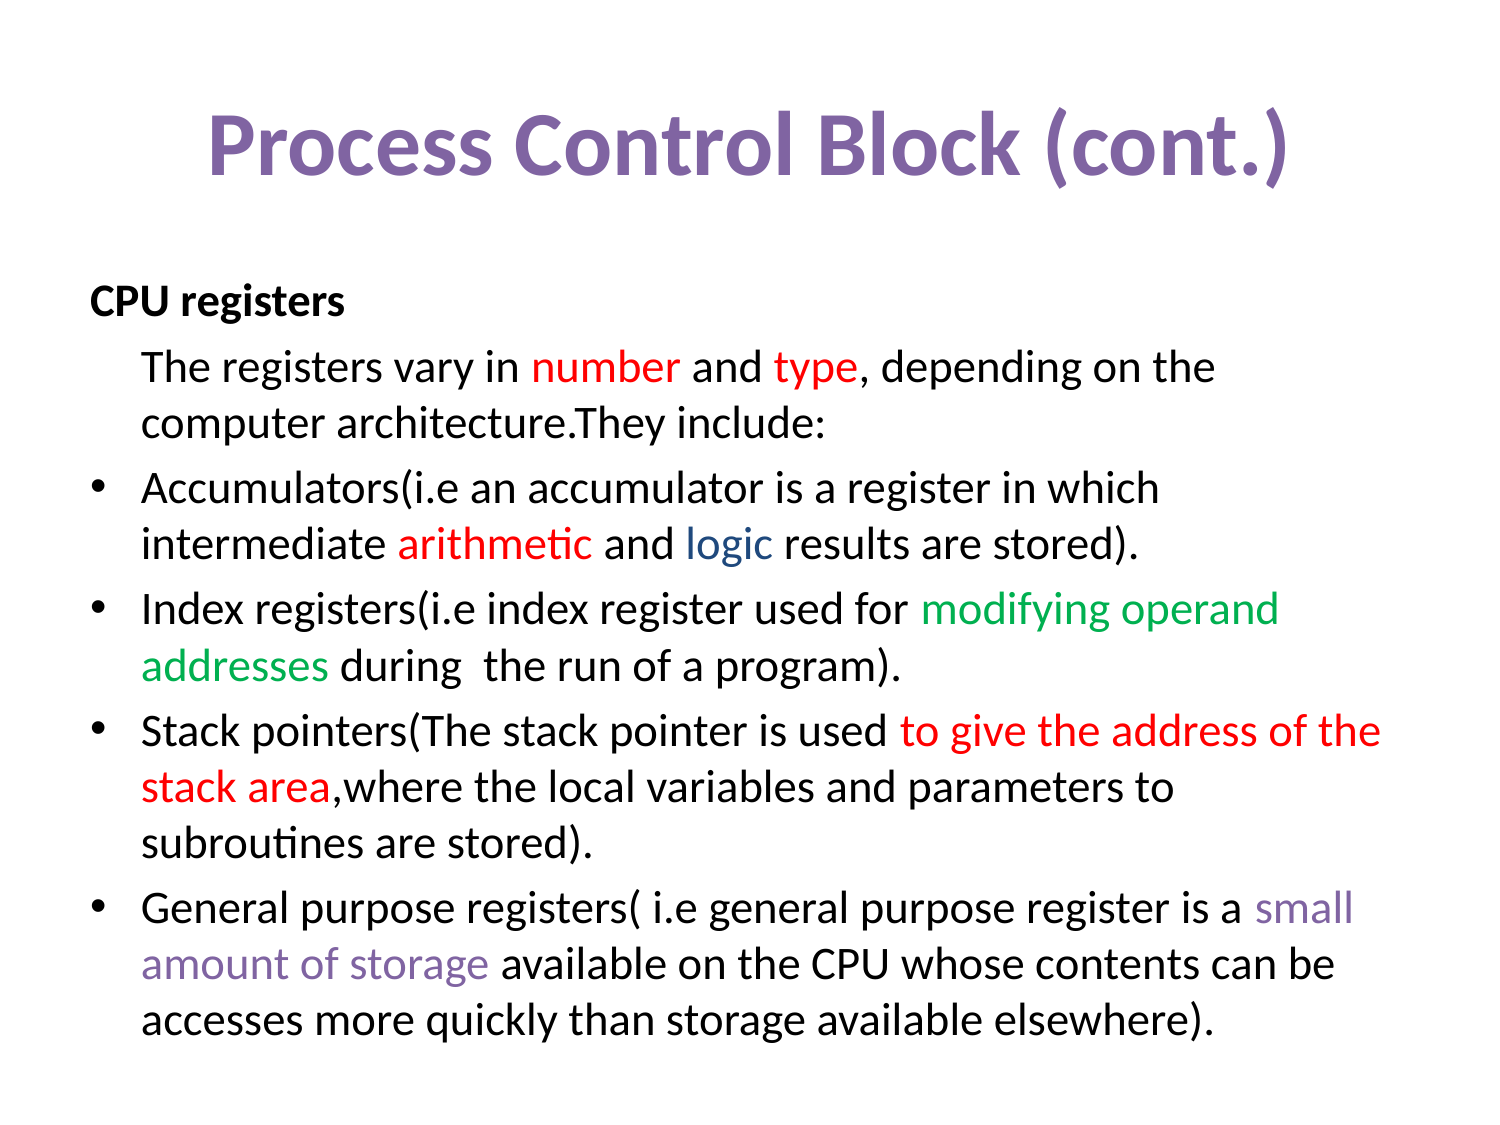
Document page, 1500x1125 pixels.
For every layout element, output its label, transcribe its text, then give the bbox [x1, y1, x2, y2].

list CPU registers The registers vary in number and type, depending on the computer architecture.They include: Accumulators(i.e an accumulator is a register in which intermediate arithmetic and logic results are stored). Index registers(i.e index register used for modifying operand addresses during the run of a program). Stack pointers(The stack pointer is used to give the address of the stack area,where the local variables and parameters to subroutines are stored). General purpose registers( i.e general purpose register is a small amount of storage available on the CPU whose contents can be accesses more quickly than storage available elsewhere). [75, 262, 1425, 1075]
title Process Control Block (cont.) [75, 45, 1425, 233]
